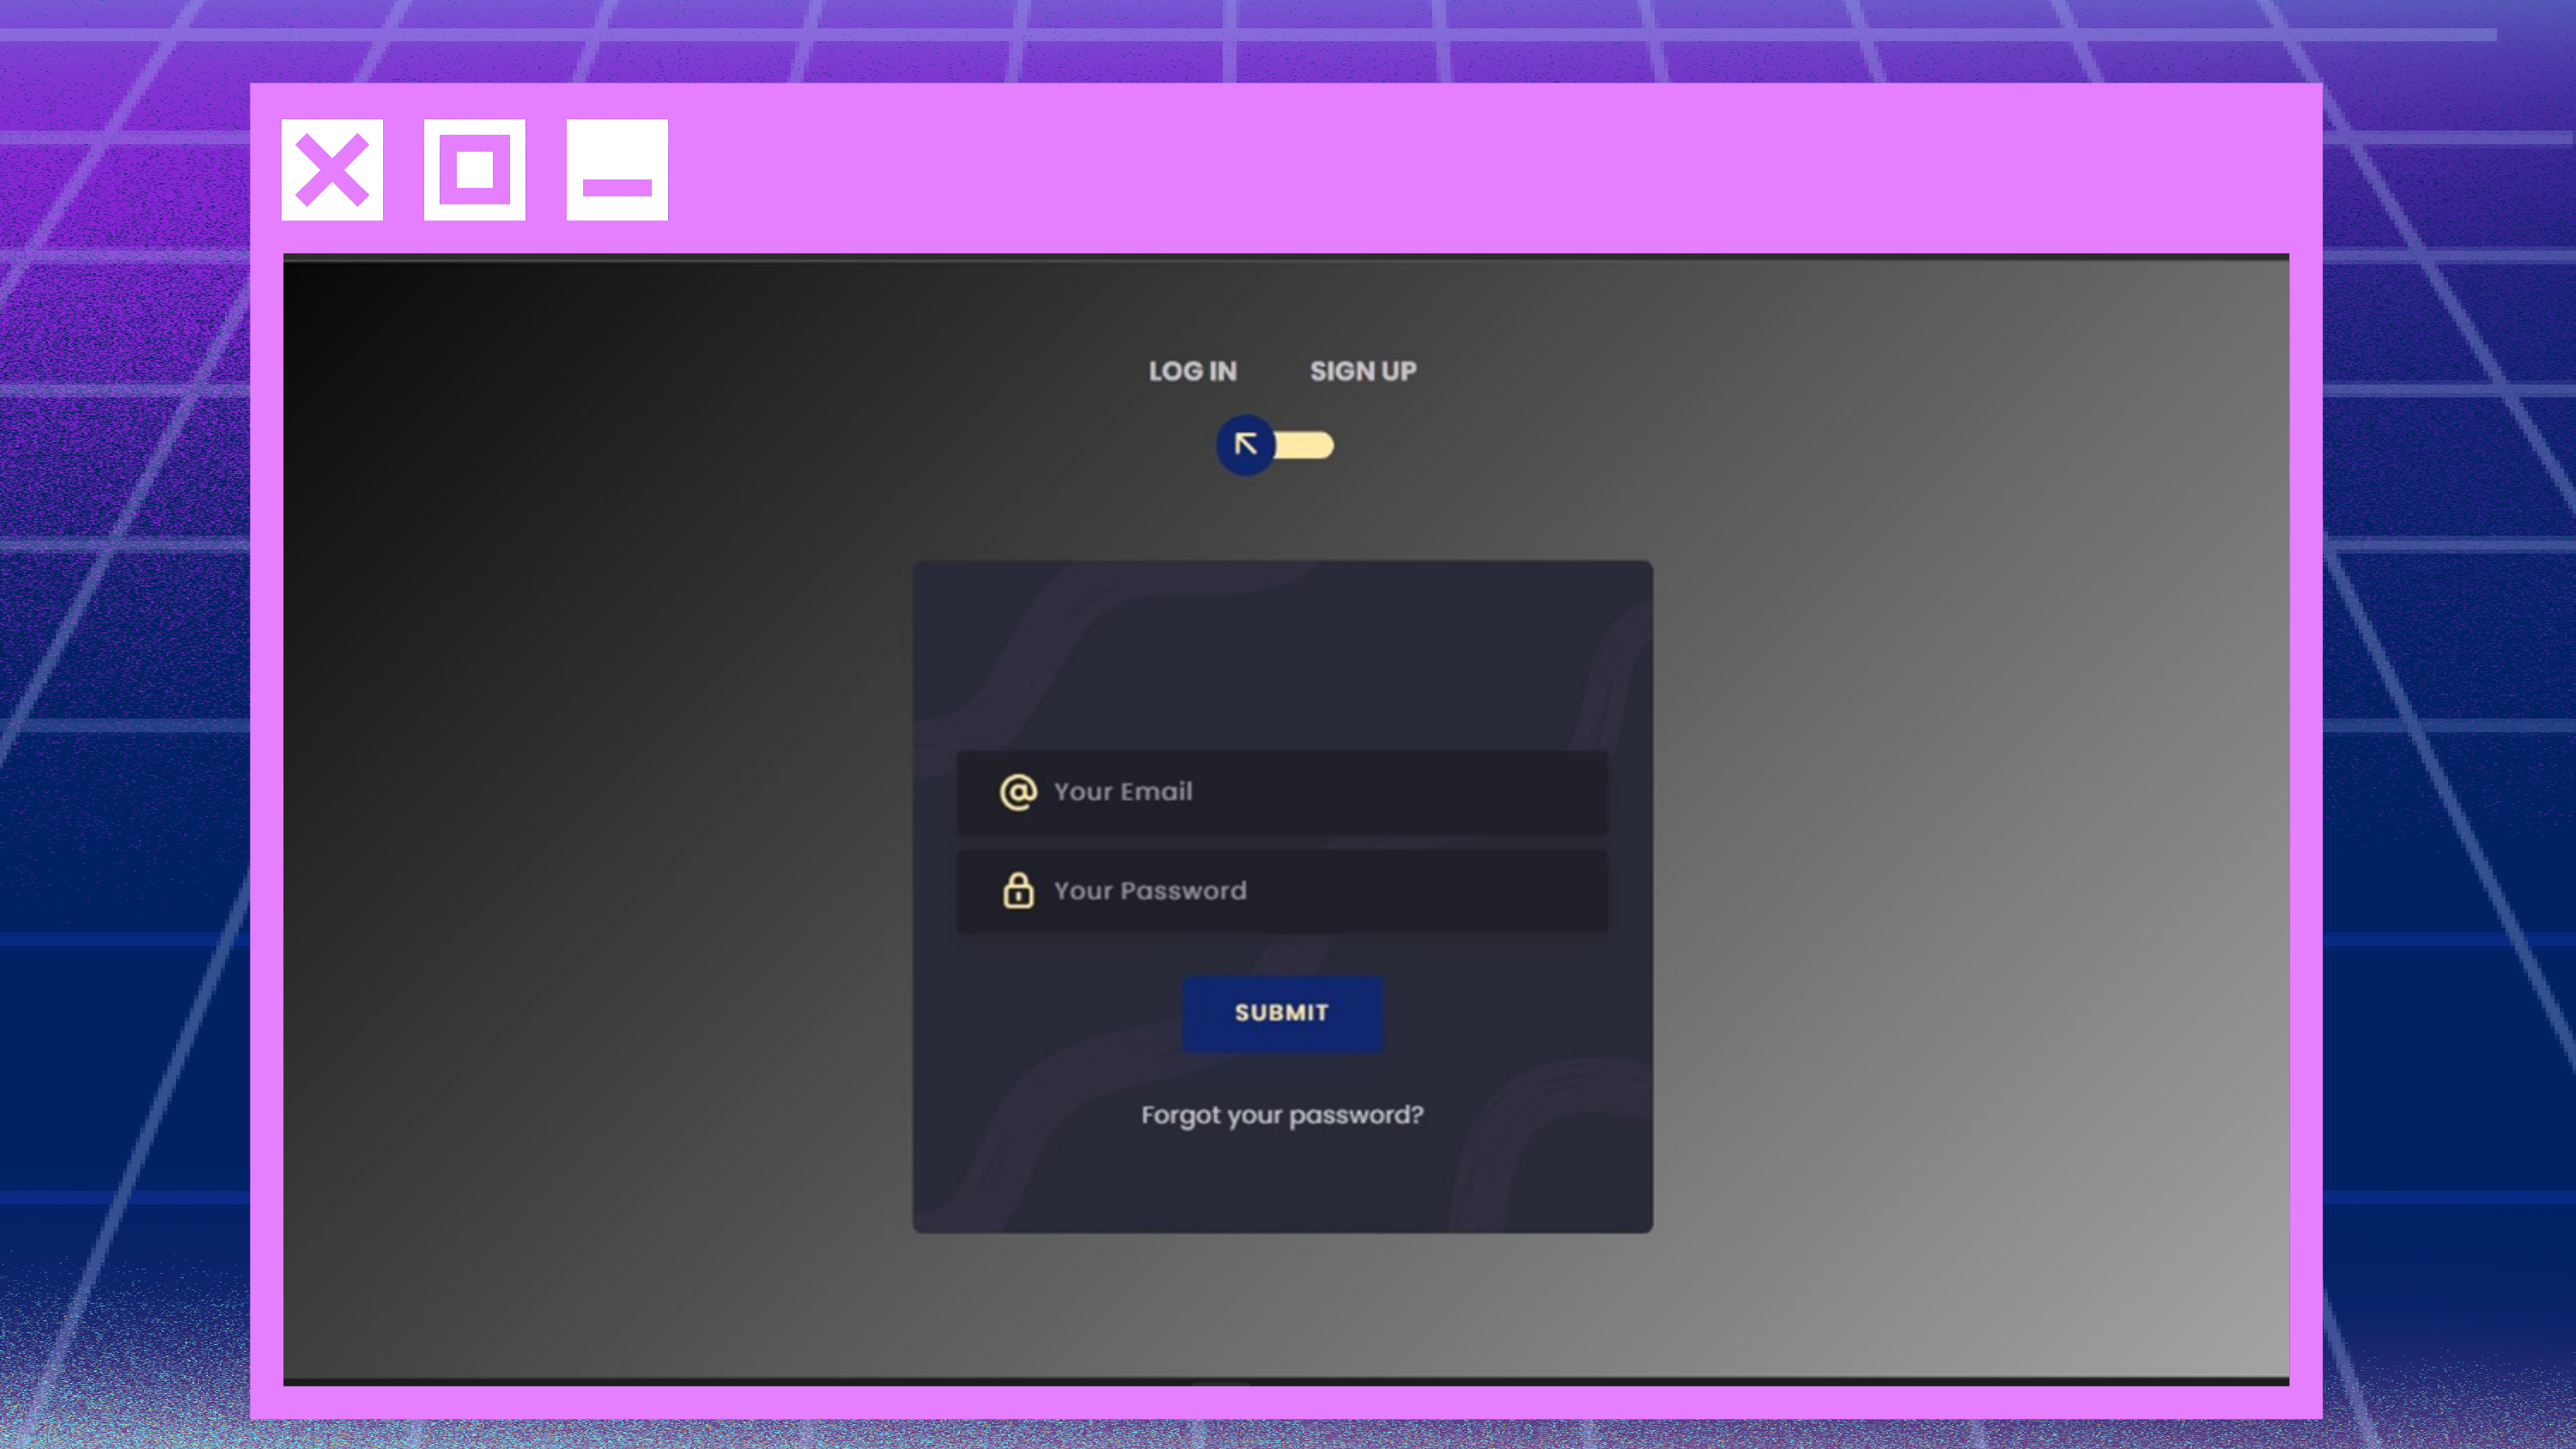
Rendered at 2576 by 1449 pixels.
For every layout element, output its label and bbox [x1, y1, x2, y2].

text_box [250, 82, 2324, 1420]
text_box [0, 0, 2576, 1449]
